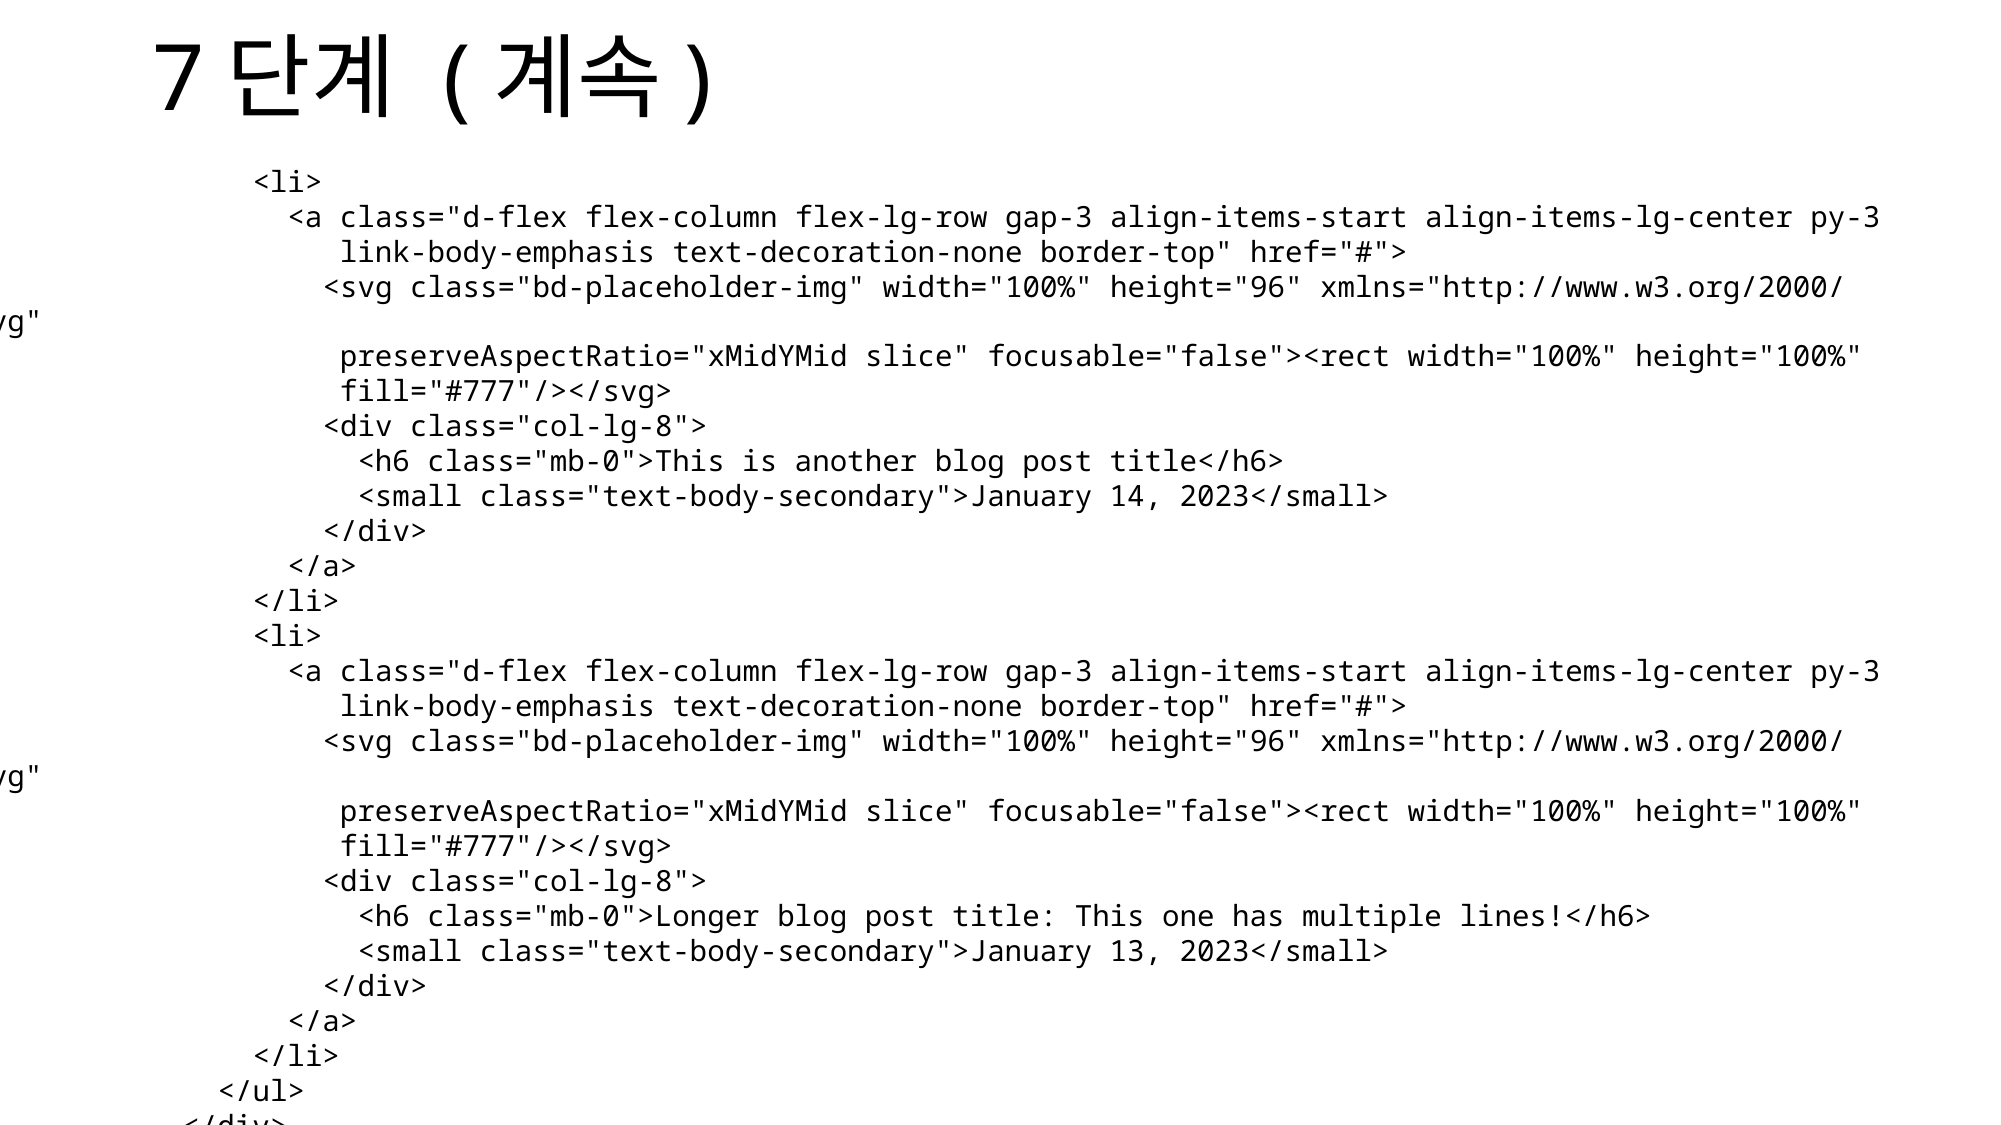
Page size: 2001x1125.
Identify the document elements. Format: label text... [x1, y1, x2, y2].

title 7단계 (계속) [137, 22, 1863, 140]
text_box <li> <a class="d-flex flex-column flex-lg-row gap-3 align-items-start align-items-lg-center py-3 link-body-emphasis text-decoration-none border-top" href="#"> <svg class="bd-placeholder-img" width="100%" height="96" xmlns="http://www.w3.org/2000/svg" preserveAspectRatio="xMidYMid slice" focusable="false"><rect width="100%" height="100%" fill="#777"/></svg> <div class="col-lg-8"> <h6 class="mb-0">This is another blog post title</h6> <small class="text-body-secondary">January 14, 2023</small> </div> </a> </li> <li> <a class="d-flex flex-column flex-lg-row gap-3 align-items-start align-items-lg-center py-3 link-body-emphasis text-decoration-none border-top" href="#"> <svg class="bd-placeholder-img" width="100%" height="96" xmlns="http://www.w3.org/2000/svg" preserveAspectRatio="xMidYMid slice" focusable="false"><rect width="100%" height="100%" fill="#777"/></svg> <div class="col-lg-8"> <h6 class="mb-0">Longer blog post title: This one has multiple lines!</h6> <small class="text-body-secondary">January 13, 2023</small> </div> </a> </li> </ul> </div> [0, 155, 1908, 1125]
